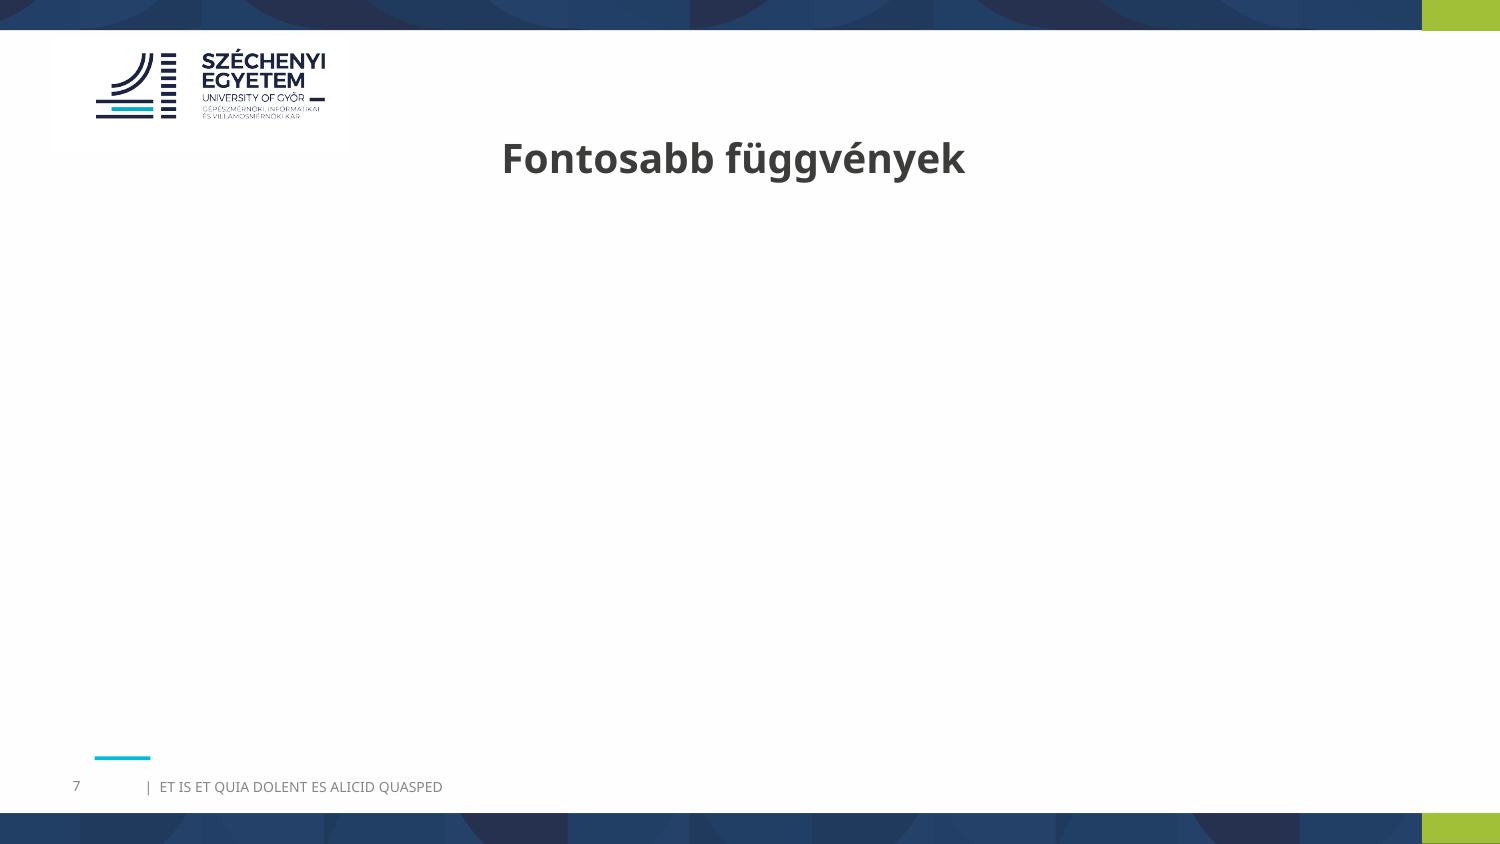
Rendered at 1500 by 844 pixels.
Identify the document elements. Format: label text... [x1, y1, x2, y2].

list Fontosabb függvények [63, 130, 1404, 233]
picture [0, 0, 1500, 844]
